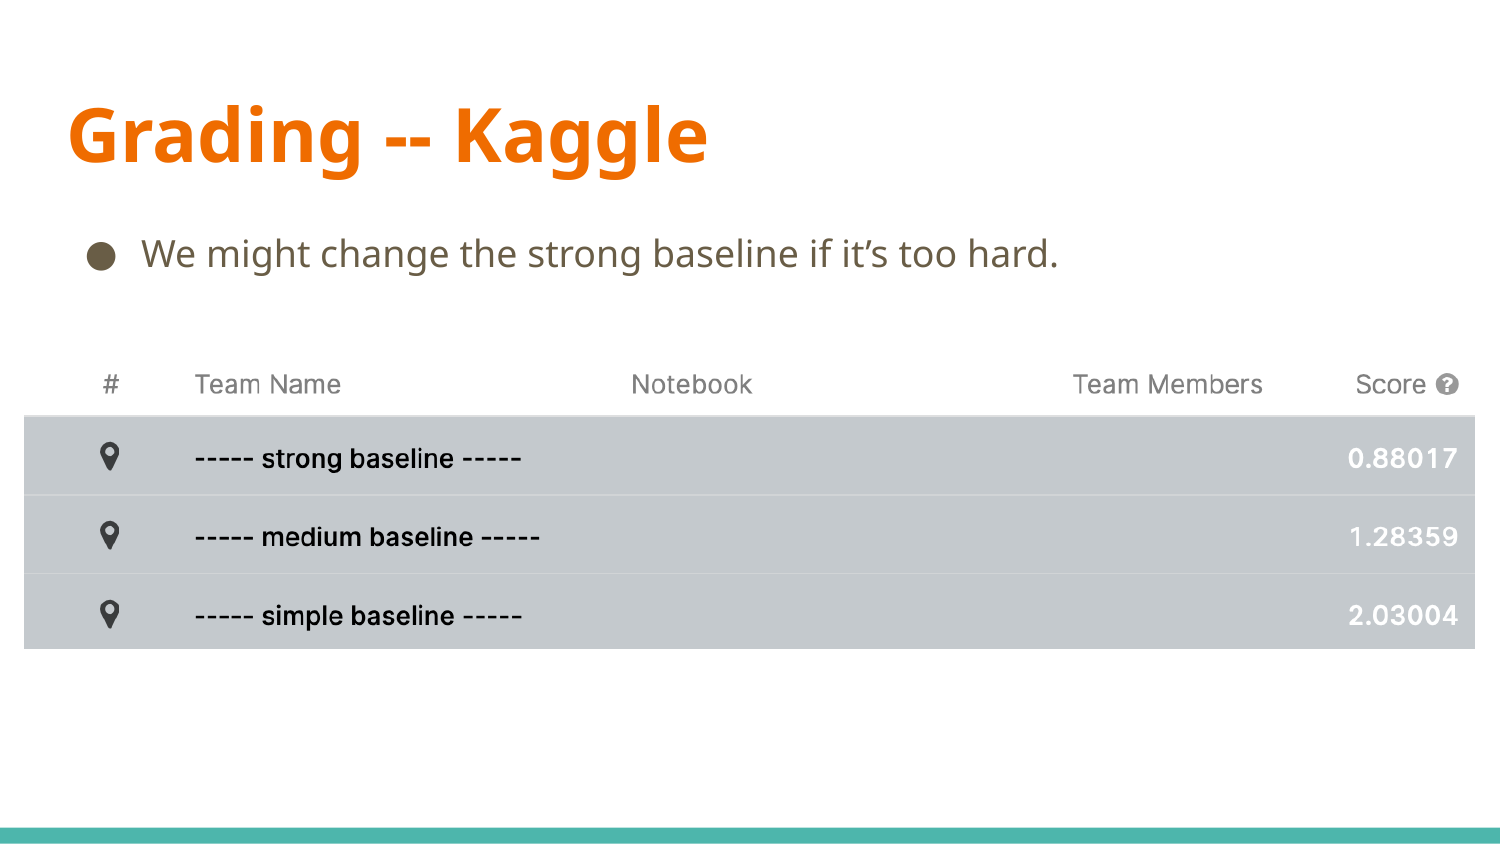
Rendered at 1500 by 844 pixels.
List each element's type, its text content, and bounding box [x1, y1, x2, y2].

list We might change the strong baseline if it’s too hard. [51, 207, 1449, 324]
picture [24, 364, 1476, 649]
title Grading -- Kaggle [51, 72, 1449, 189]
